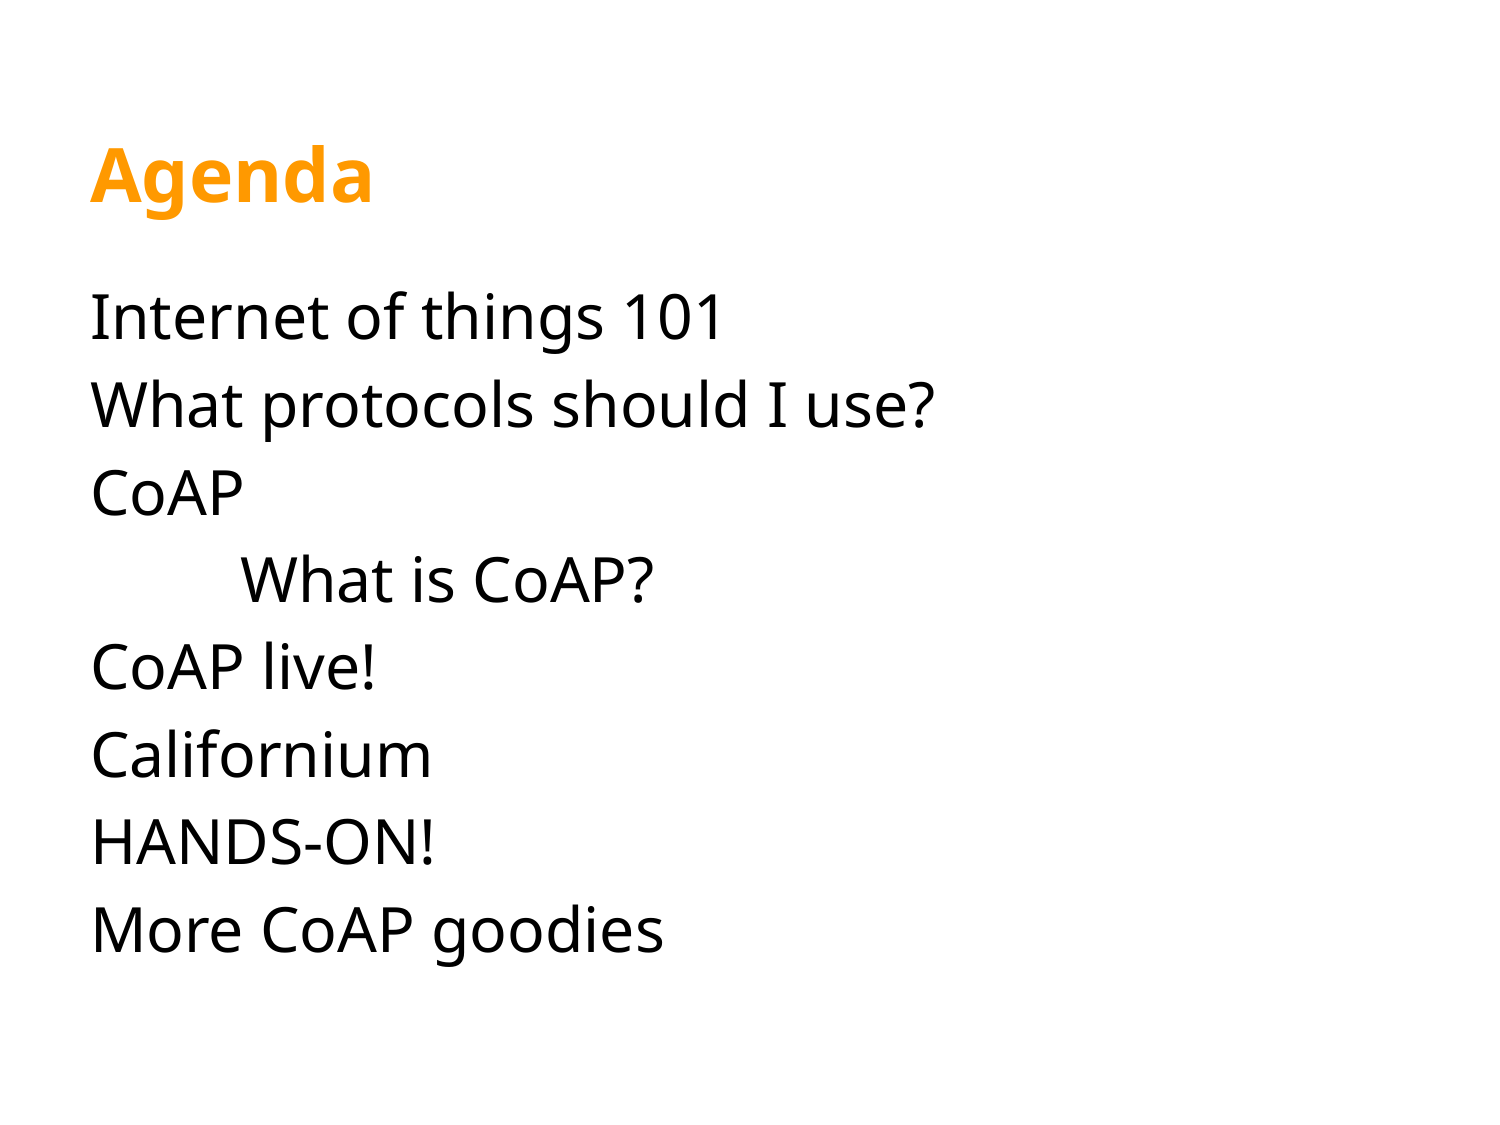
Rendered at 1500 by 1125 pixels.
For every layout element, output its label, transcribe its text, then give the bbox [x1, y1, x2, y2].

title Agenda [75, 45, 1425, 233]
list Internet of things 101 What protocols should I use? CoAP What is CoAP? CoAP live! Californium HANDS-ON! More CoAP goodies [75, 262, 1425, 1078]
